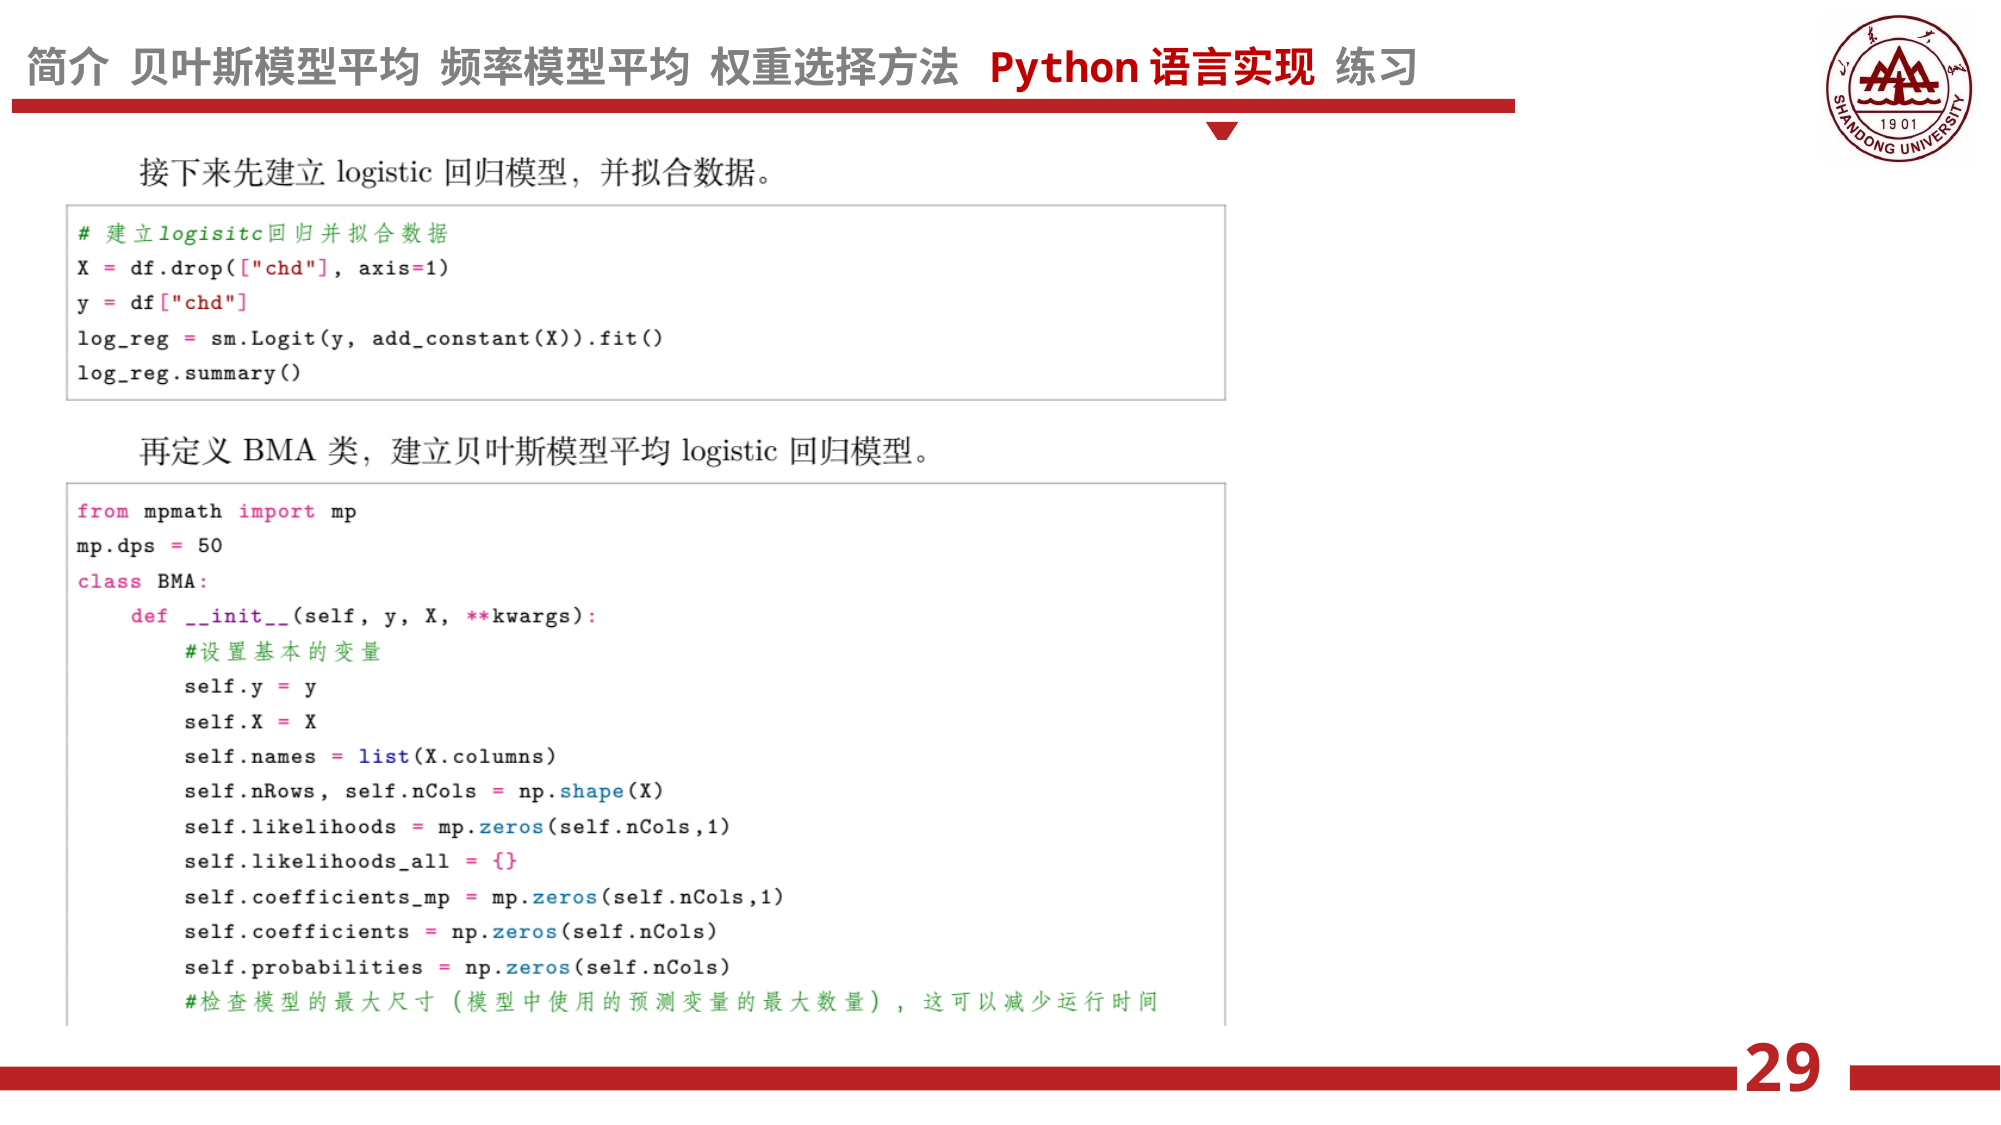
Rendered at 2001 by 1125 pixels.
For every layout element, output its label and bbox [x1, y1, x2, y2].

picture [55, 139, 1243, 1026]
picture [1820, 9, 1977, 167]
